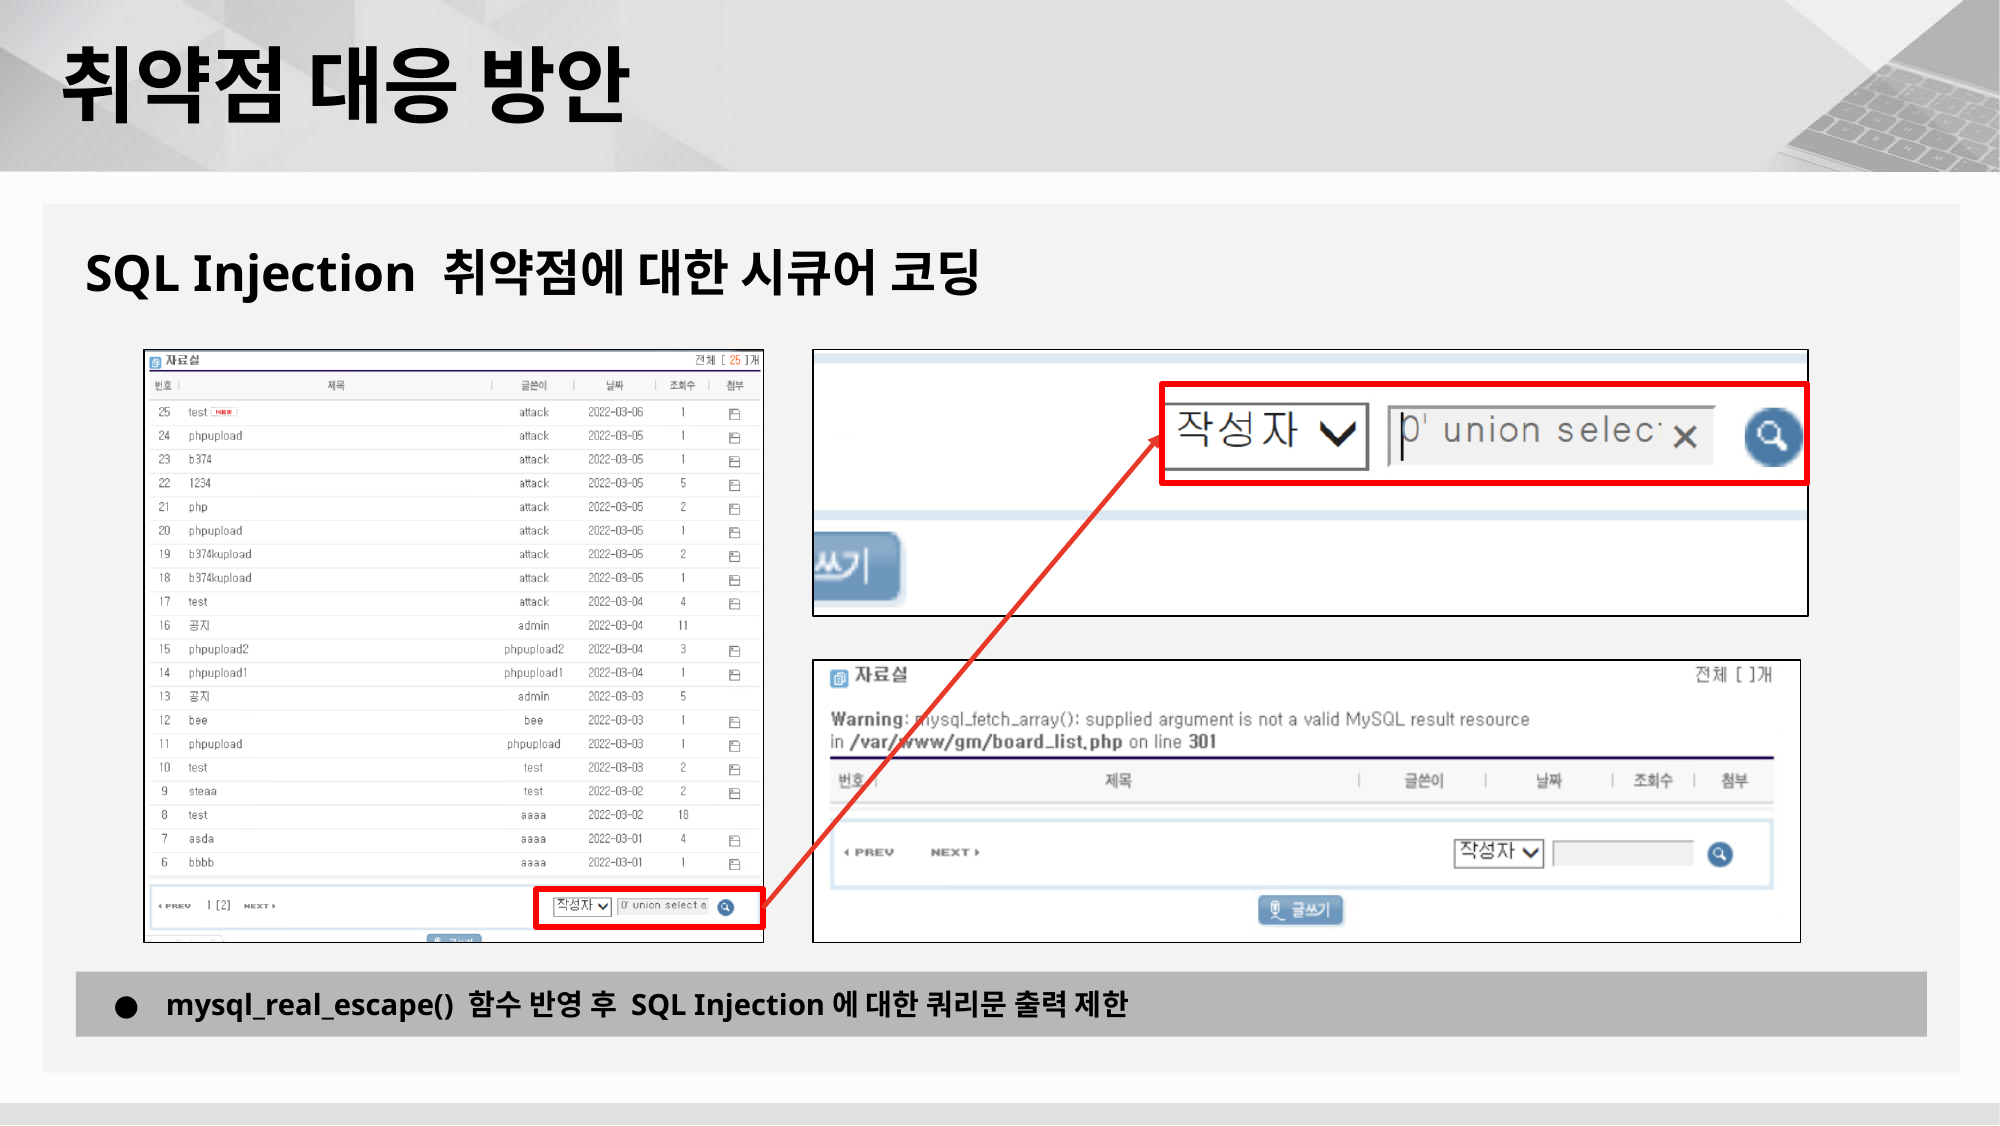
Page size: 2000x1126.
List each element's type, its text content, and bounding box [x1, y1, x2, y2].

title 취약점 대응 방안 [43, 17, 1401, 149]
text_box [42, 203, 1961, 1073]
text_box SQL Injection 취약점에 대한 시큐어 코딩 [70, 226, 1187, 317]
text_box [762, 433, 1163, 909]
text_box mysql_real_escape() 함수 반영 후 SQL Injection에 대한 쿼리문 출력 제한 [75, 971, 1927, 1037]
picture [0, 0, 2000, 1125]
